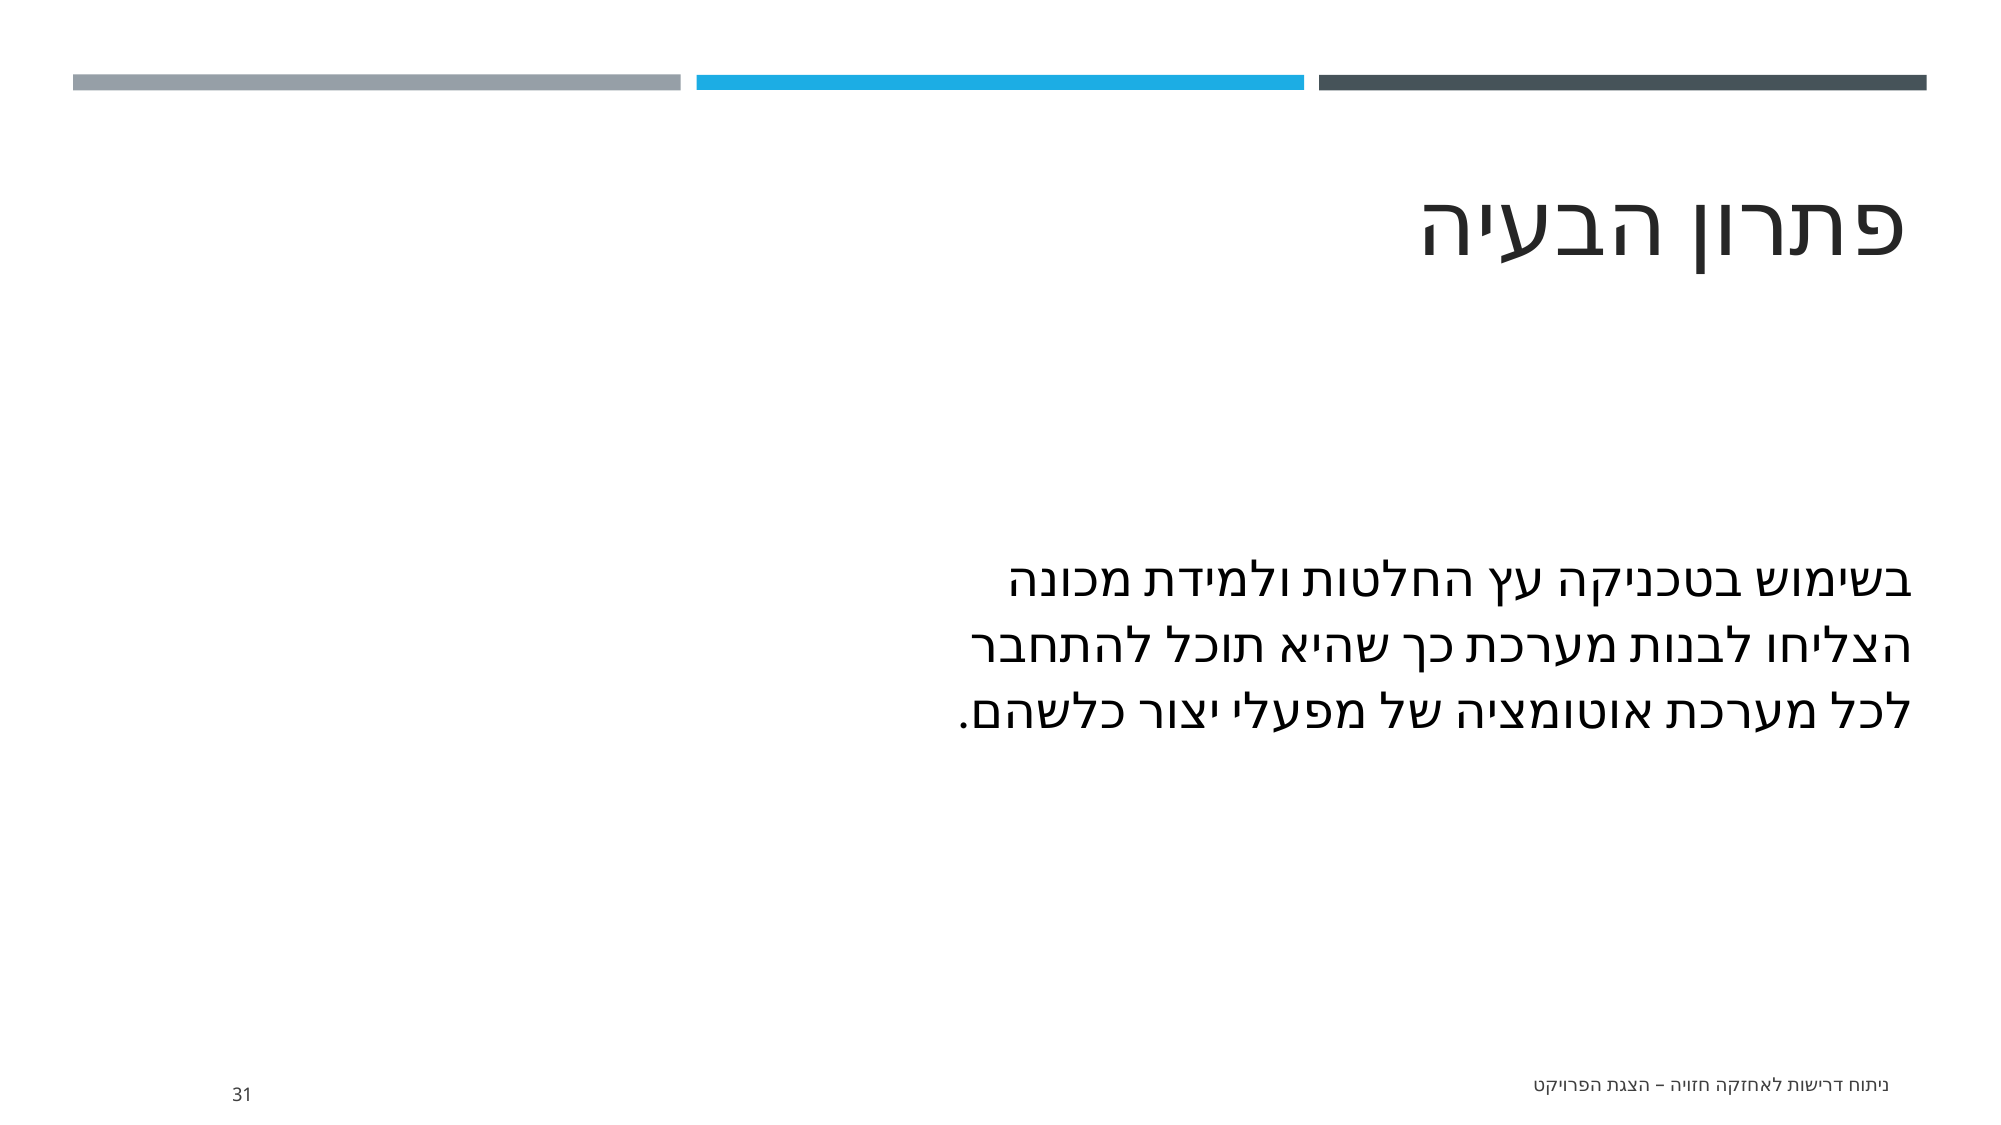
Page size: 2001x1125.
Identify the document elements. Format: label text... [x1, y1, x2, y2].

title פתרון הבעיה [113, 86, 1923, 282]
list בשימוש בטכניקה עץ החלטות ולמידת מכונה הצליחו לבנות מערכת כך שהיא תוכל להתחבר לכל מערכת אוטומציה של מפעלי יצור כלשהם. [915, 338, 1951, 1008]
